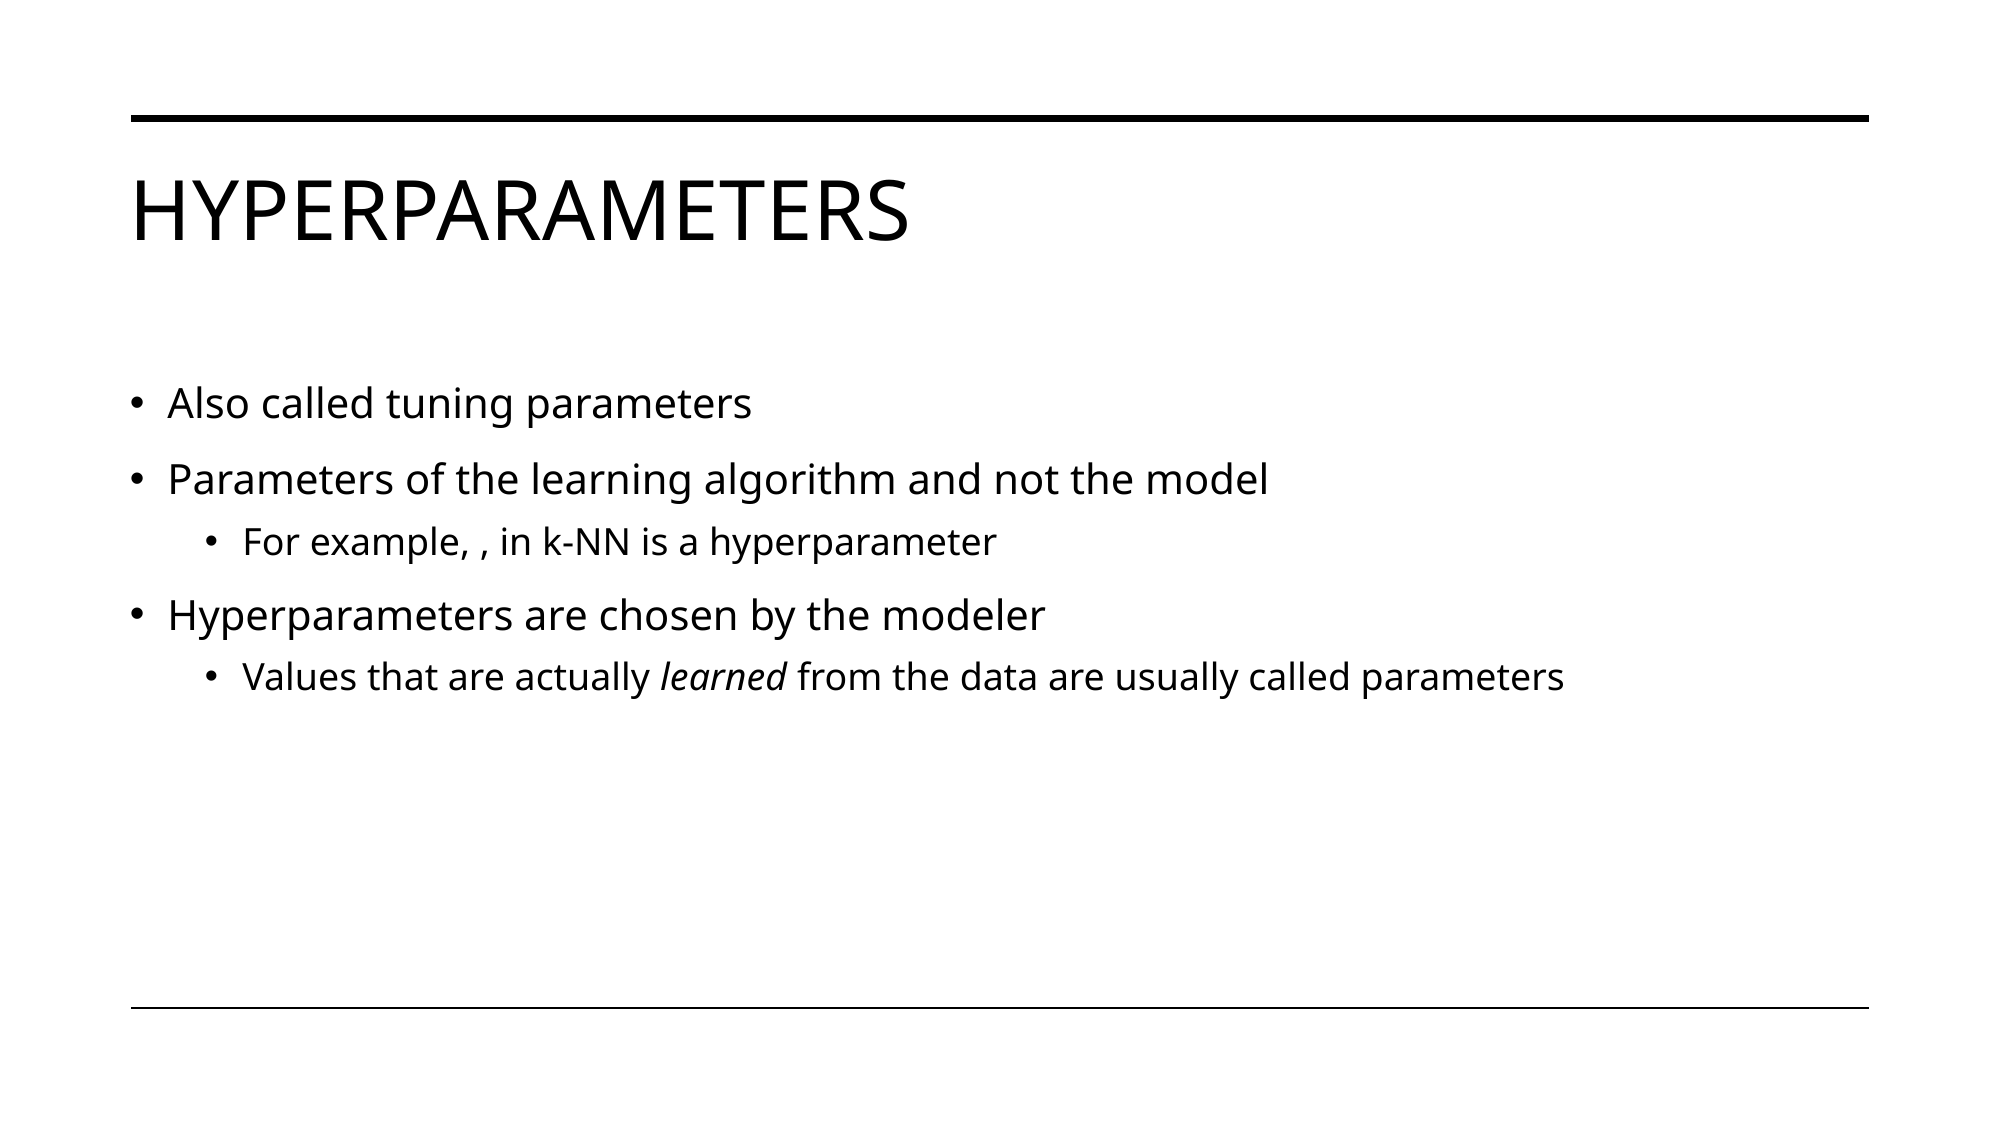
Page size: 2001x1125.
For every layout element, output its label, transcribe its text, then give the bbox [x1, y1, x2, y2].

title Hyperparameters [114, 149, 1869, 365]
